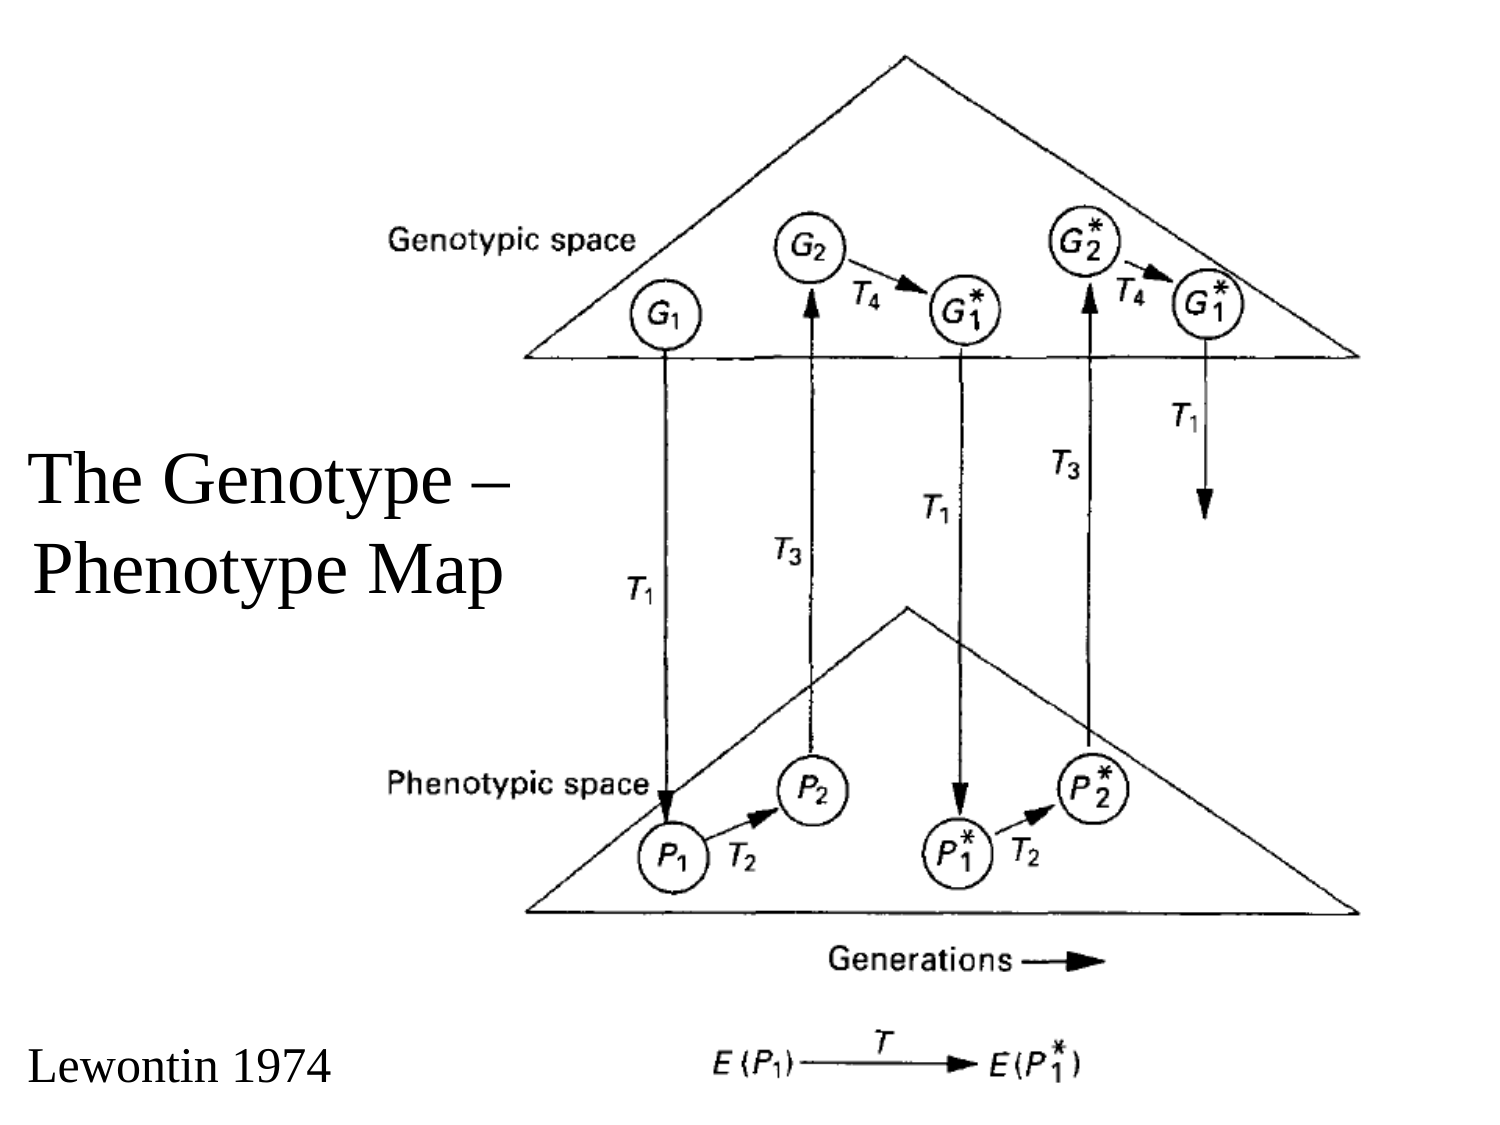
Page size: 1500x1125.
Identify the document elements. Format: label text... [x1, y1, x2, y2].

text_box Lewontin 1974 [12, 999, 725, 1125]
picture [259, 27, 1500, 1098]
text_box The Genotype – Phenotype Map [0, 425, 253, 613]
